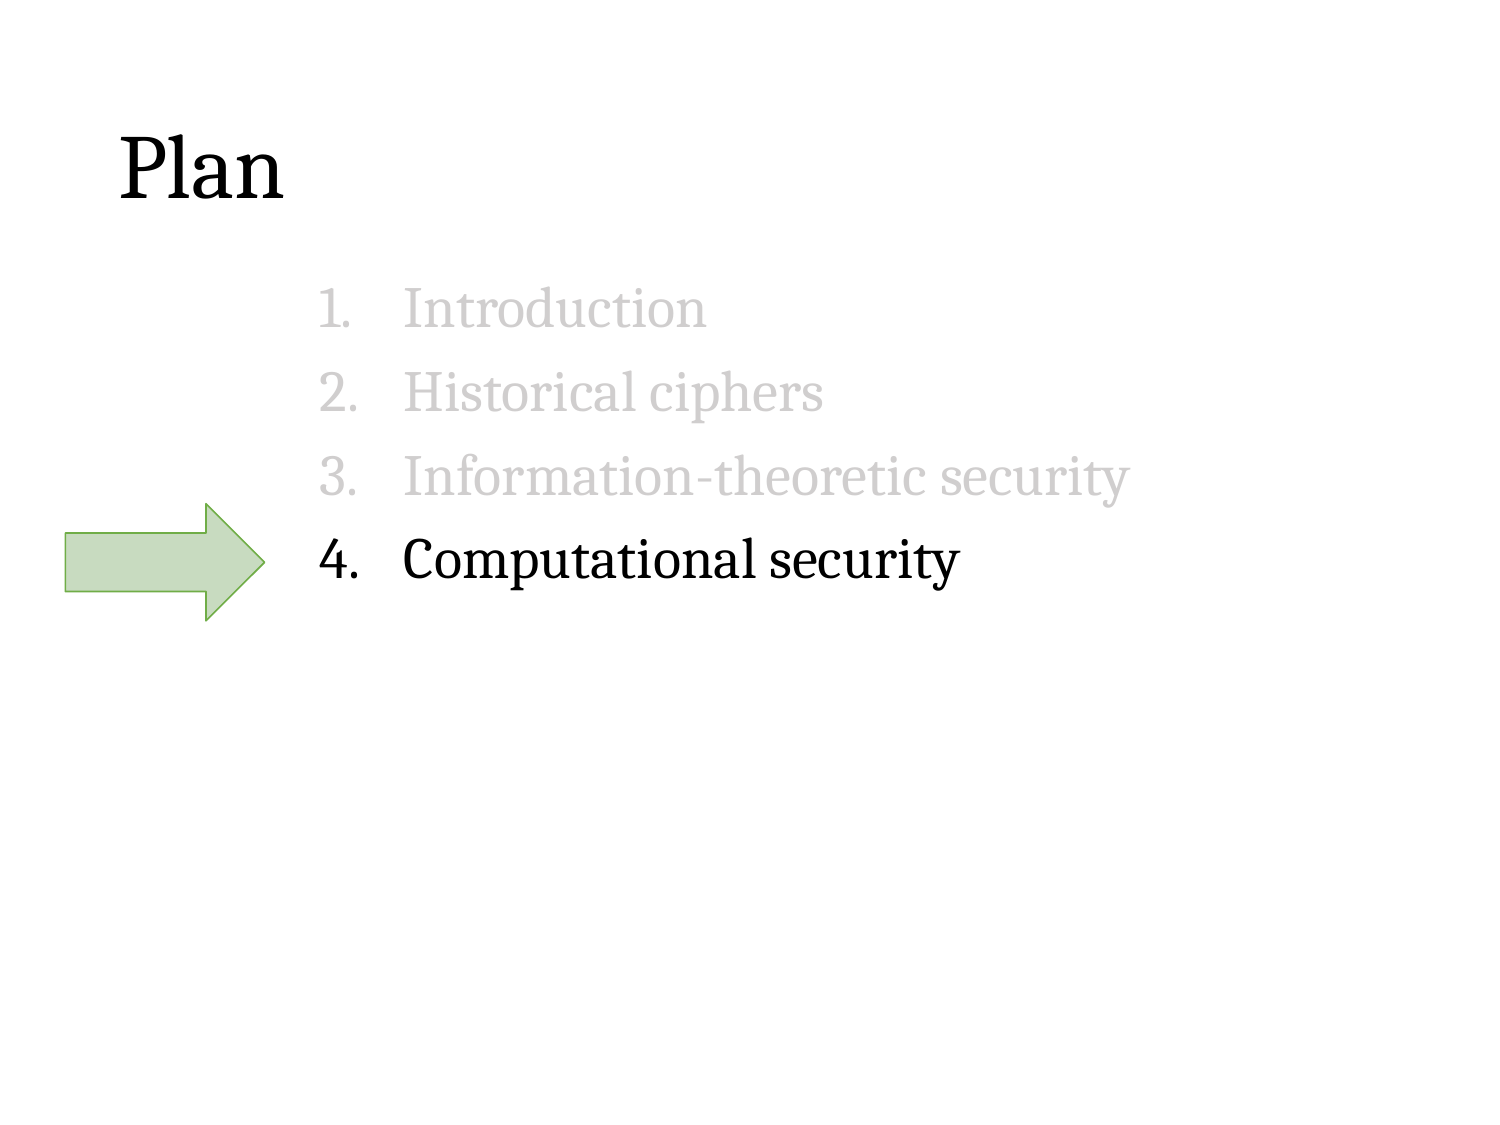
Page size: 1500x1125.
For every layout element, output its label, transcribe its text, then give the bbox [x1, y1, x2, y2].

title Plan [103, 59, 1397, 278]
text_box [64, 502, 266, 622]
list Introduction Historical ciphers Information-theoretic security Computational security [304, 269, 1278, 1012]
